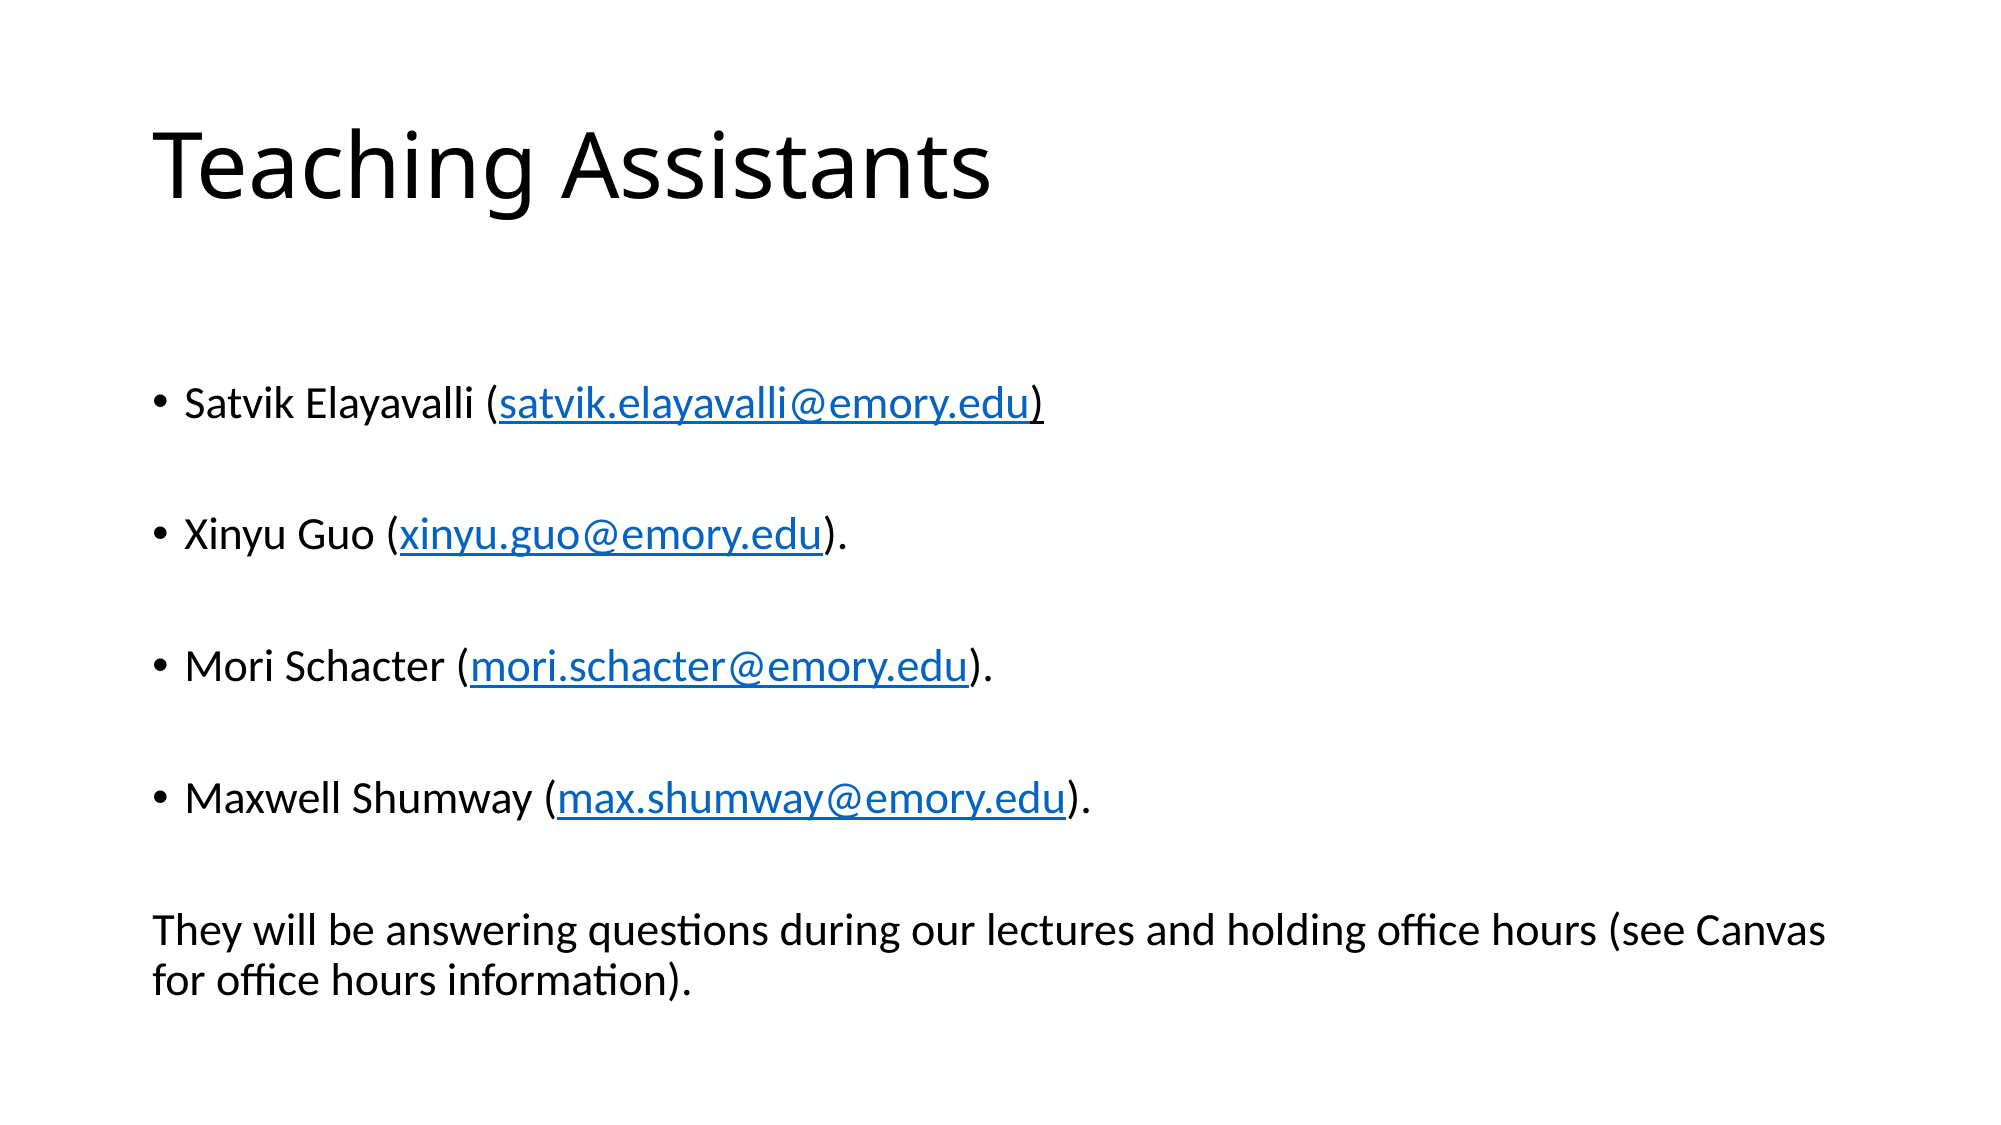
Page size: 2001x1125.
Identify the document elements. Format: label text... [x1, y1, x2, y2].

list Satvik Elayavalli (satvik.elayavalli@emory.edu) Xinyu Guo (xinyu.guo@emory.edu). Mori Schacter (mori.schacter@emory.edu). Maxwell Shumway (max.shumway@emory.edu). They will be answering questions during our lectures and holding office hours (see Canvas for office hours information). [137, 299, 1863, 1014]
title Teaching Assistants [137, 59, 1863, 278]
